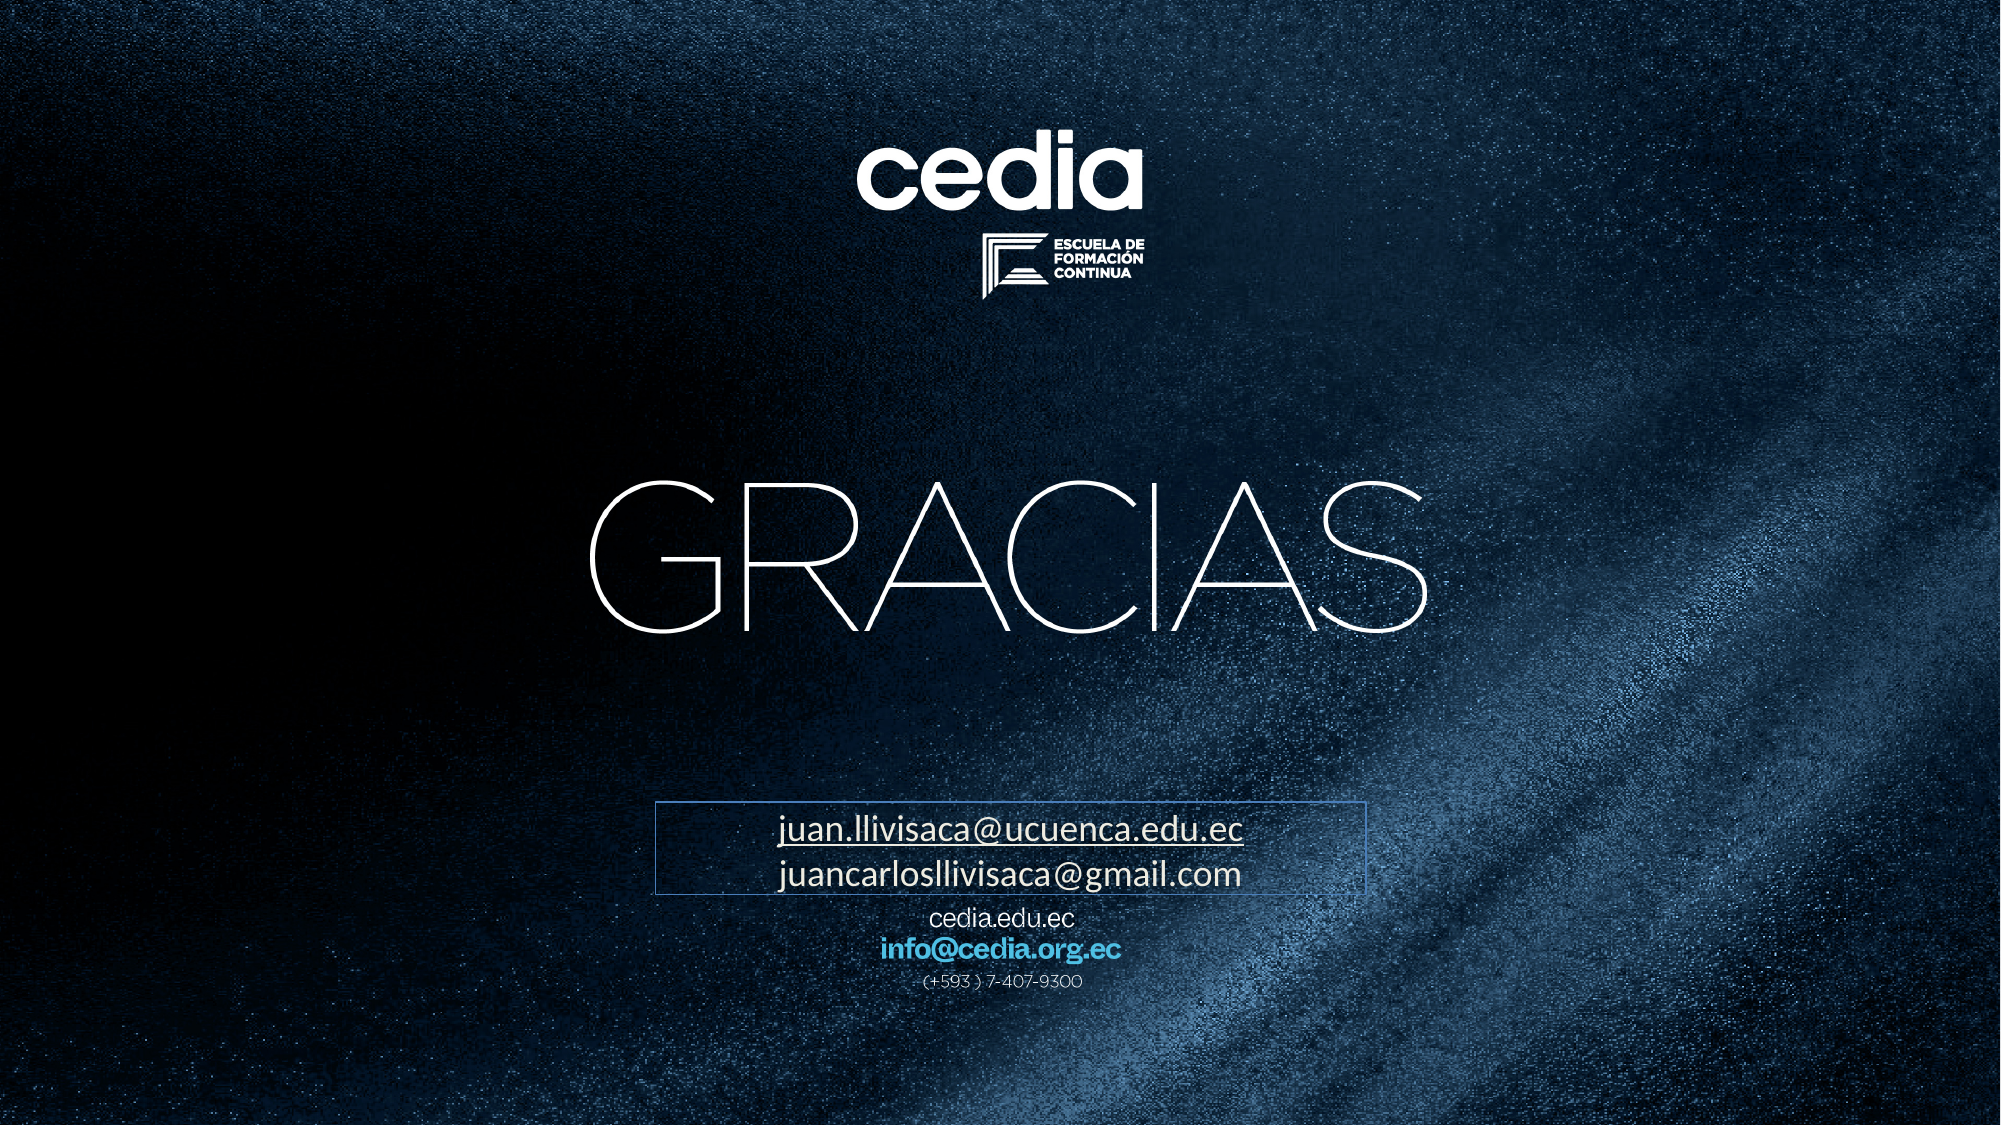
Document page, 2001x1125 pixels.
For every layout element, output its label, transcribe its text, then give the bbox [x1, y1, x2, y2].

text_box juan.llivisaca@ucuenca.edu.ec juancarlosllivisaca@gmail.com [655, 801, 1367, 895]
picture [0, 0, 2001, 1125]
